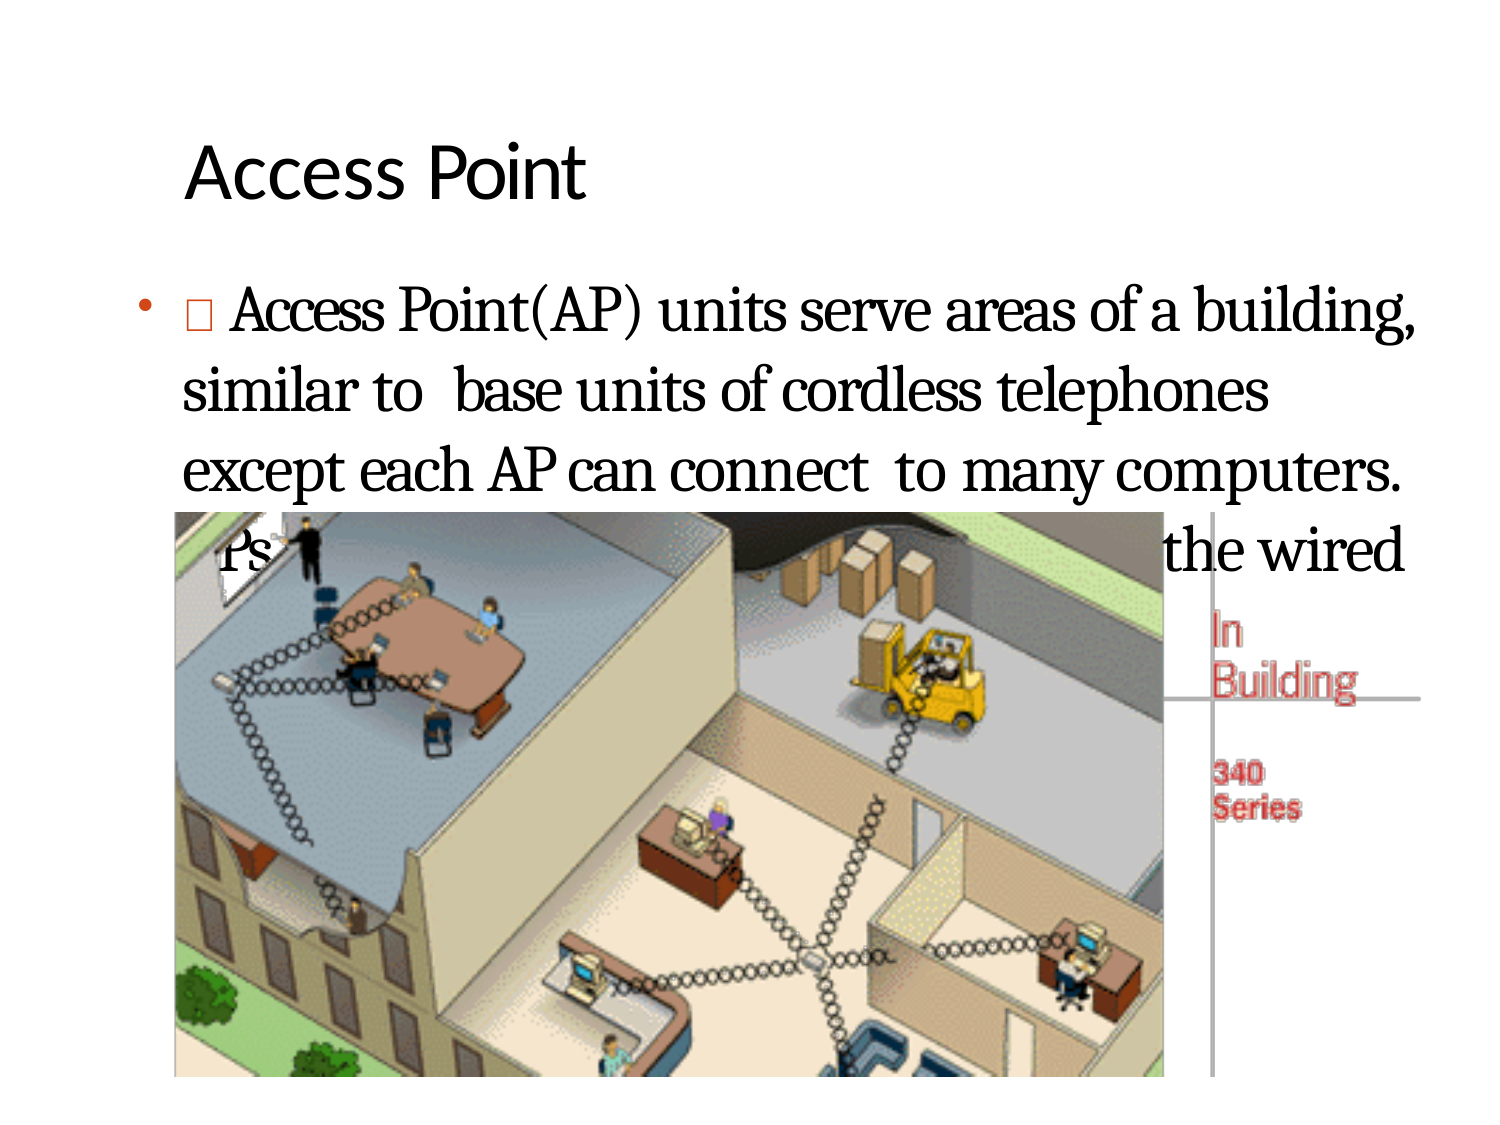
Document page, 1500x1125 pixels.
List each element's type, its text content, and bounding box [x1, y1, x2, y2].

list  Access Point(AP) units serve areas of a building, similar to base units of cordless telephones except each AP can connect to many computers. APs serve as network bridges between the wired and wireless portions of the network. [75, 262, 1425, 903]
text_box [162, 512, 1438, 1077]
title Access Point [162, 70, 609, 261]
